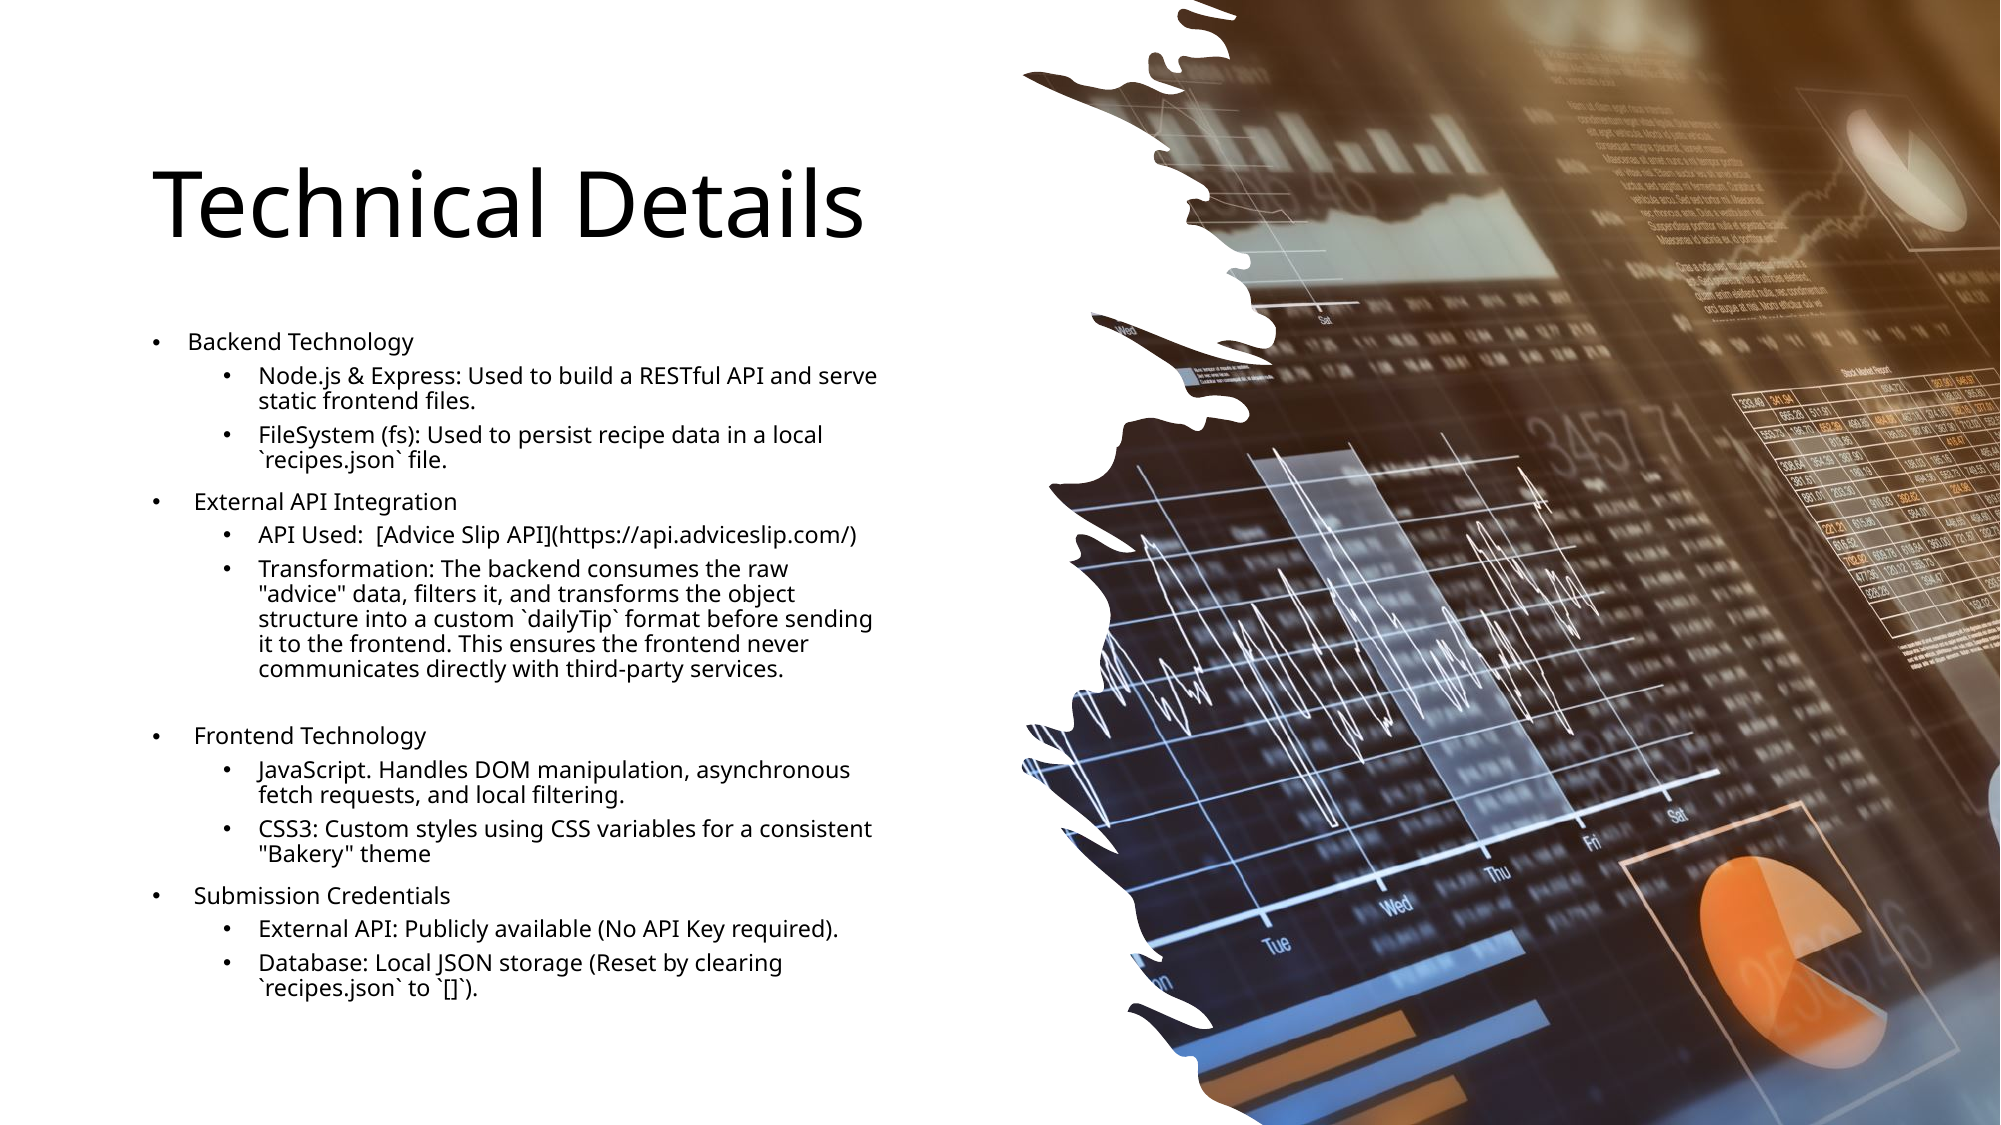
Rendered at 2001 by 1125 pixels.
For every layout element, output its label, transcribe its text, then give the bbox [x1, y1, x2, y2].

text_box [0, 0, 1021, 1125]
title Technical Details [137, 59, 999, 357]
list Backend Technology Node.js & Express: Used to build a RESTful API and serve static frontend files. FileSystem (fs): Used to persist recipe data in a local `recipes.json` file. External API Integration API Used: [Advice Slip API](https://api.adviceslip.com/) Transformation: The backend consumes the raw "advice" data, filters it, and transforms the object structure into a custom `dailyTip` format before sending it to the frontend. This ensures the frontend never communicates directly with third-party services. Frontend Technology JavaScript. Handles DOM manipulation, asynchronous fetch requests, and local filtering. CSS3: Custom styles using CSS variables for a consistent "Bakery" theme Submission Credentials External API: Publicly available (No API Key required). Database: Local JSON storage (Reset by clearing `recipes.json` to `[]`). [137, 278, 896, 1014]
picture [1021, 0, 2000, 1125]
